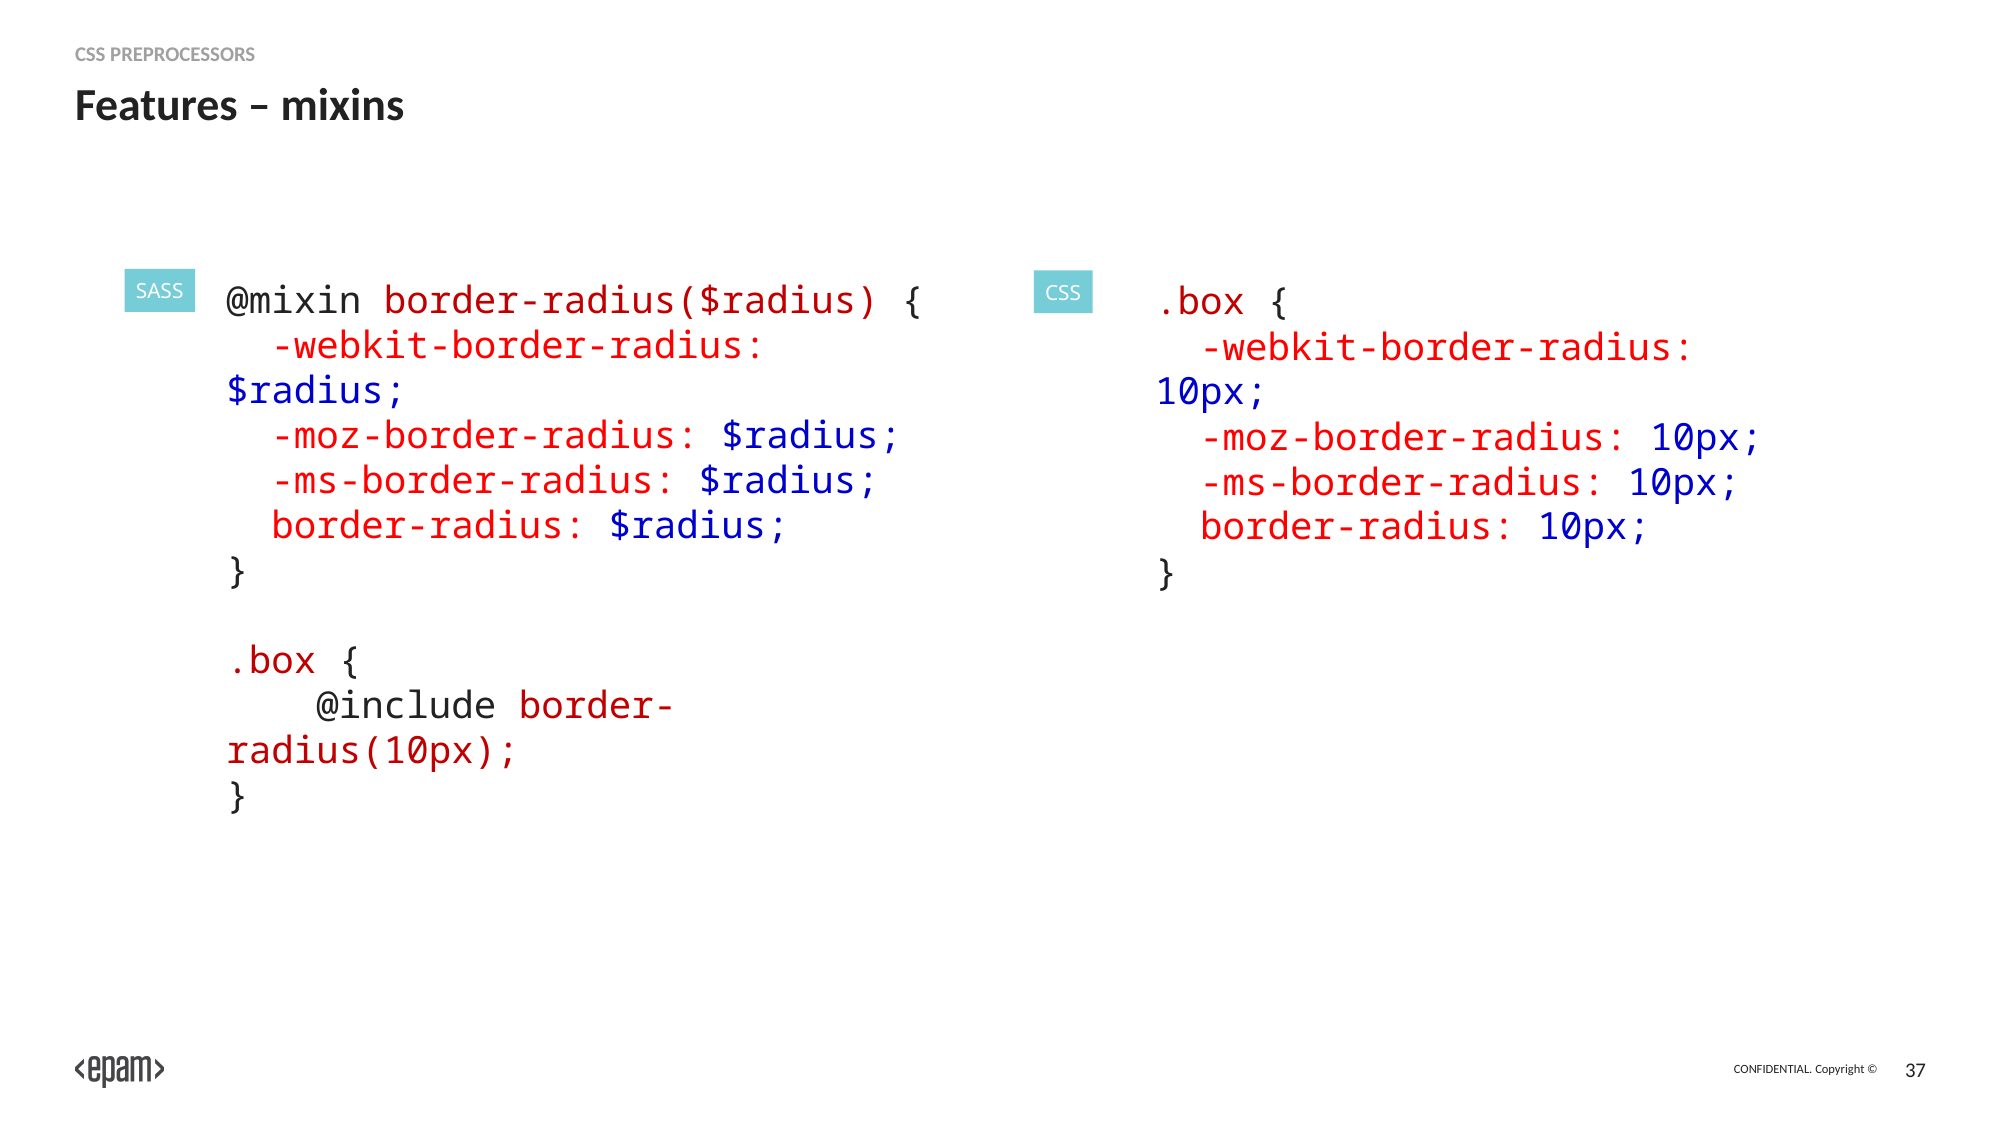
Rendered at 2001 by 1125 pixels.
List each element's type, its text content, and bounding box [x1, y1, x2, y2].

title Features – mixins [75, 75, 1925, 150]
list CSS preprocessors [75, 37, 668, 75]
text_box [117, 268, 948, 739]
picture [75, 1056, 164, 1088]
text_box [1024, 270, 1799, 498]
